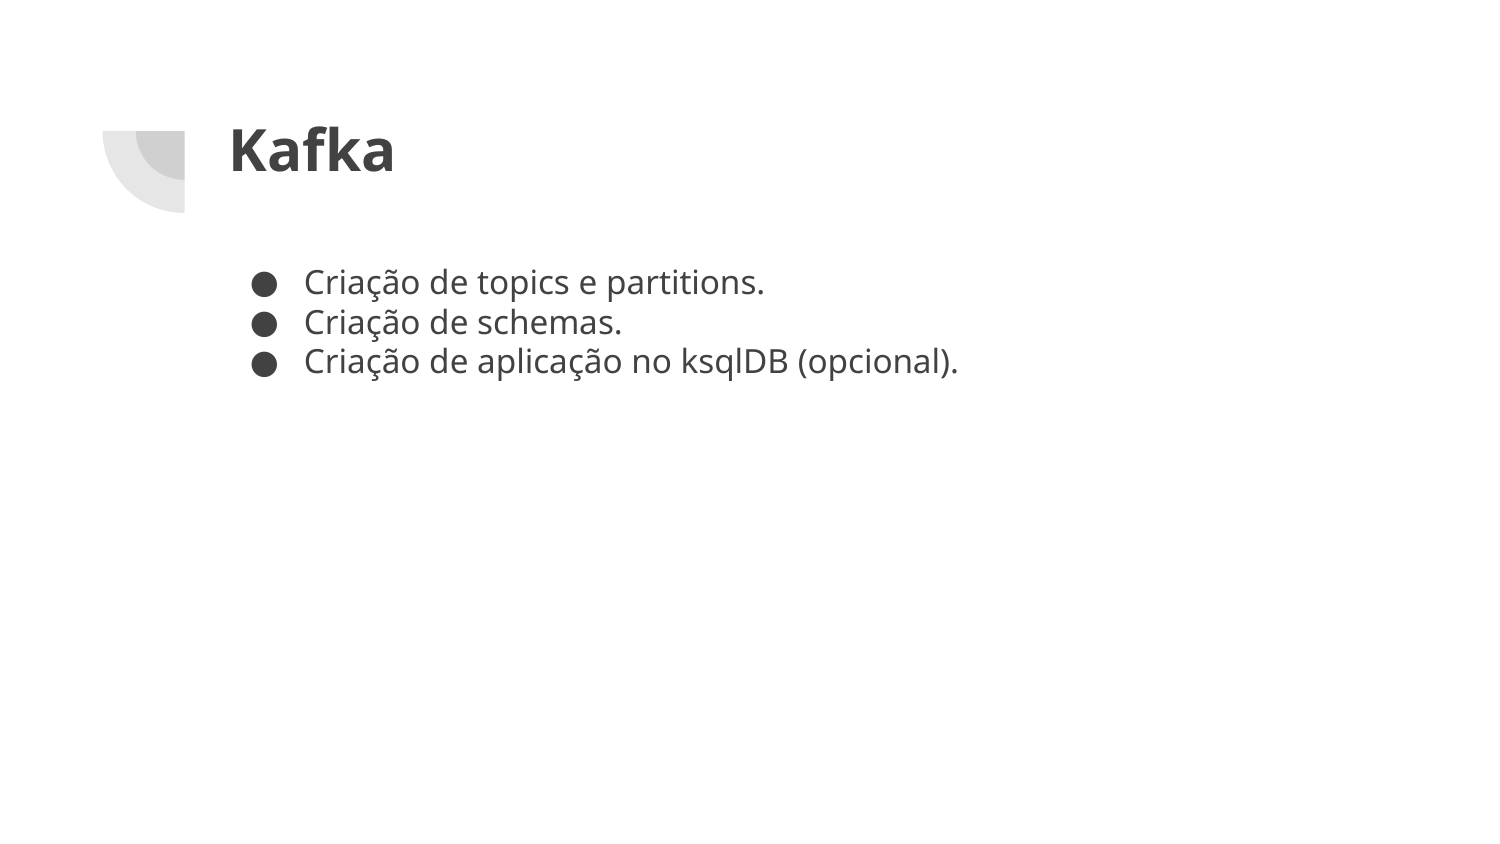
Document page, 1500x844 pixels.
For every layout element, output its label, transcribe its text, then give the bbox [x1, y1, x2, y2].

subtitle Criação de topics e partitions. Criação de schemas. Criação de aplicação no ksqlDB (opcional). [213, 245, 1310, 730]
title Kafka [213, 97, 777, 218]
